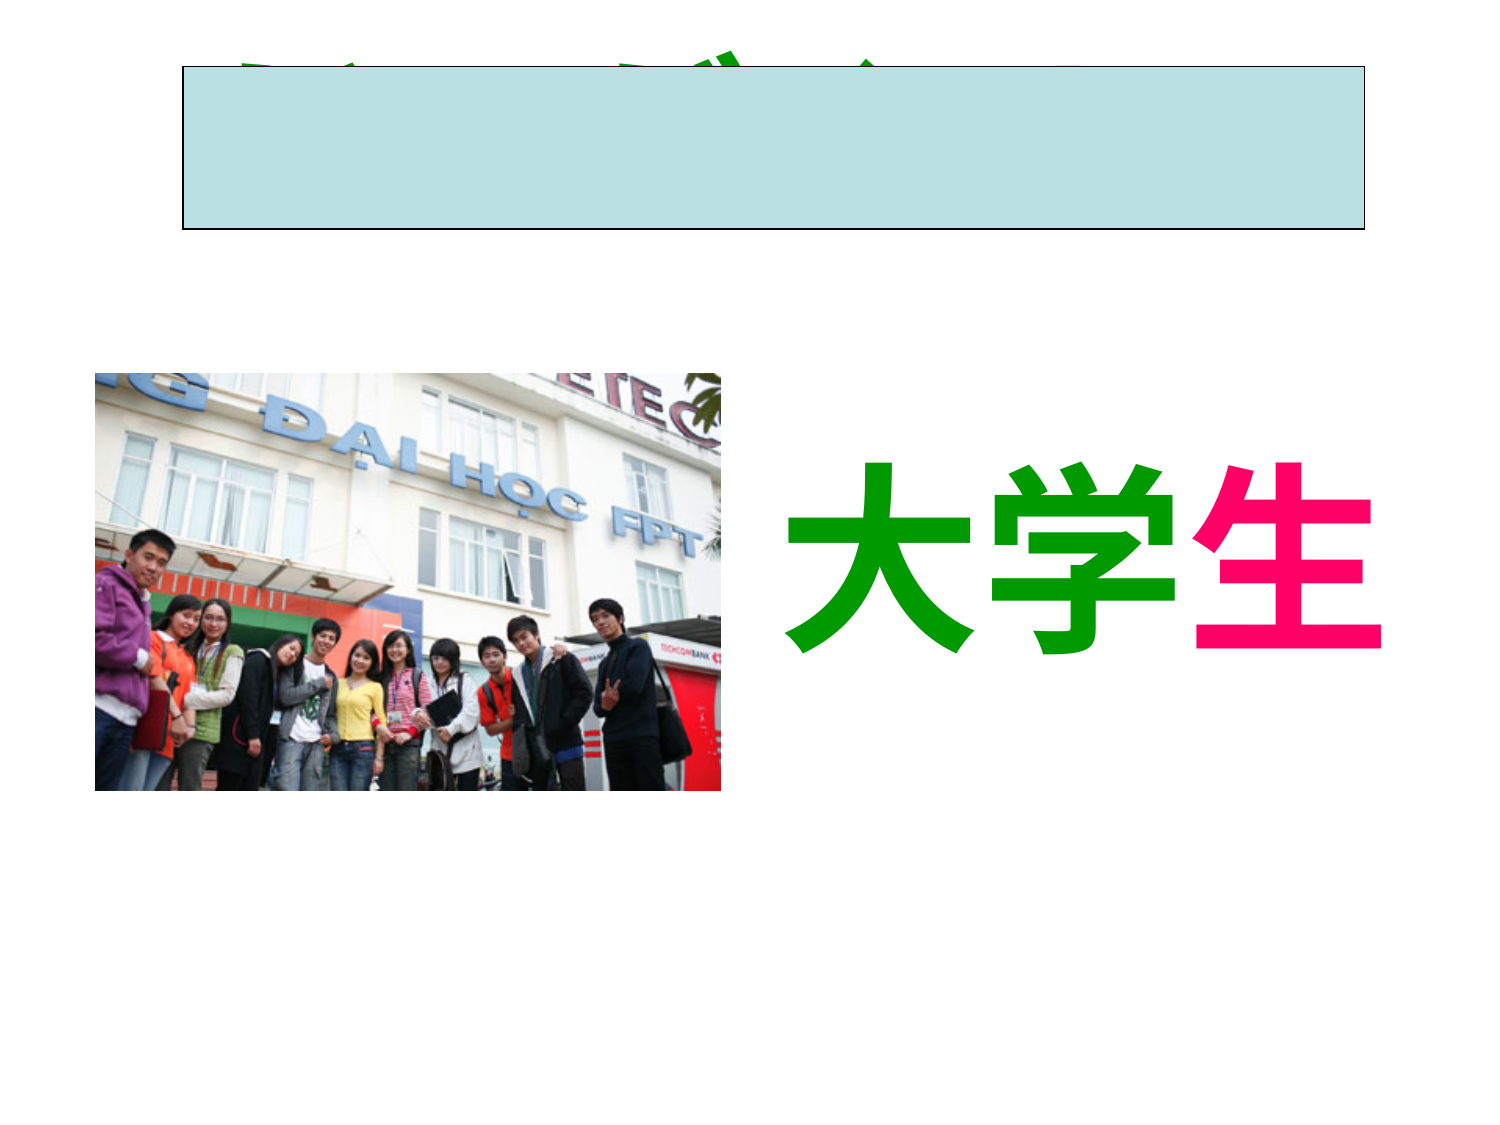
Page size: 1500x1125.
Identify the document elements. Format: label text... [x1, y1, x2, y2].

picture [95, 373, 721, 791]
text_box [183, 66, 1365, 229]
title だいがくせい [75, 45, 1425, 233]
list 大学生 [762, 425, 1425, 1005]
